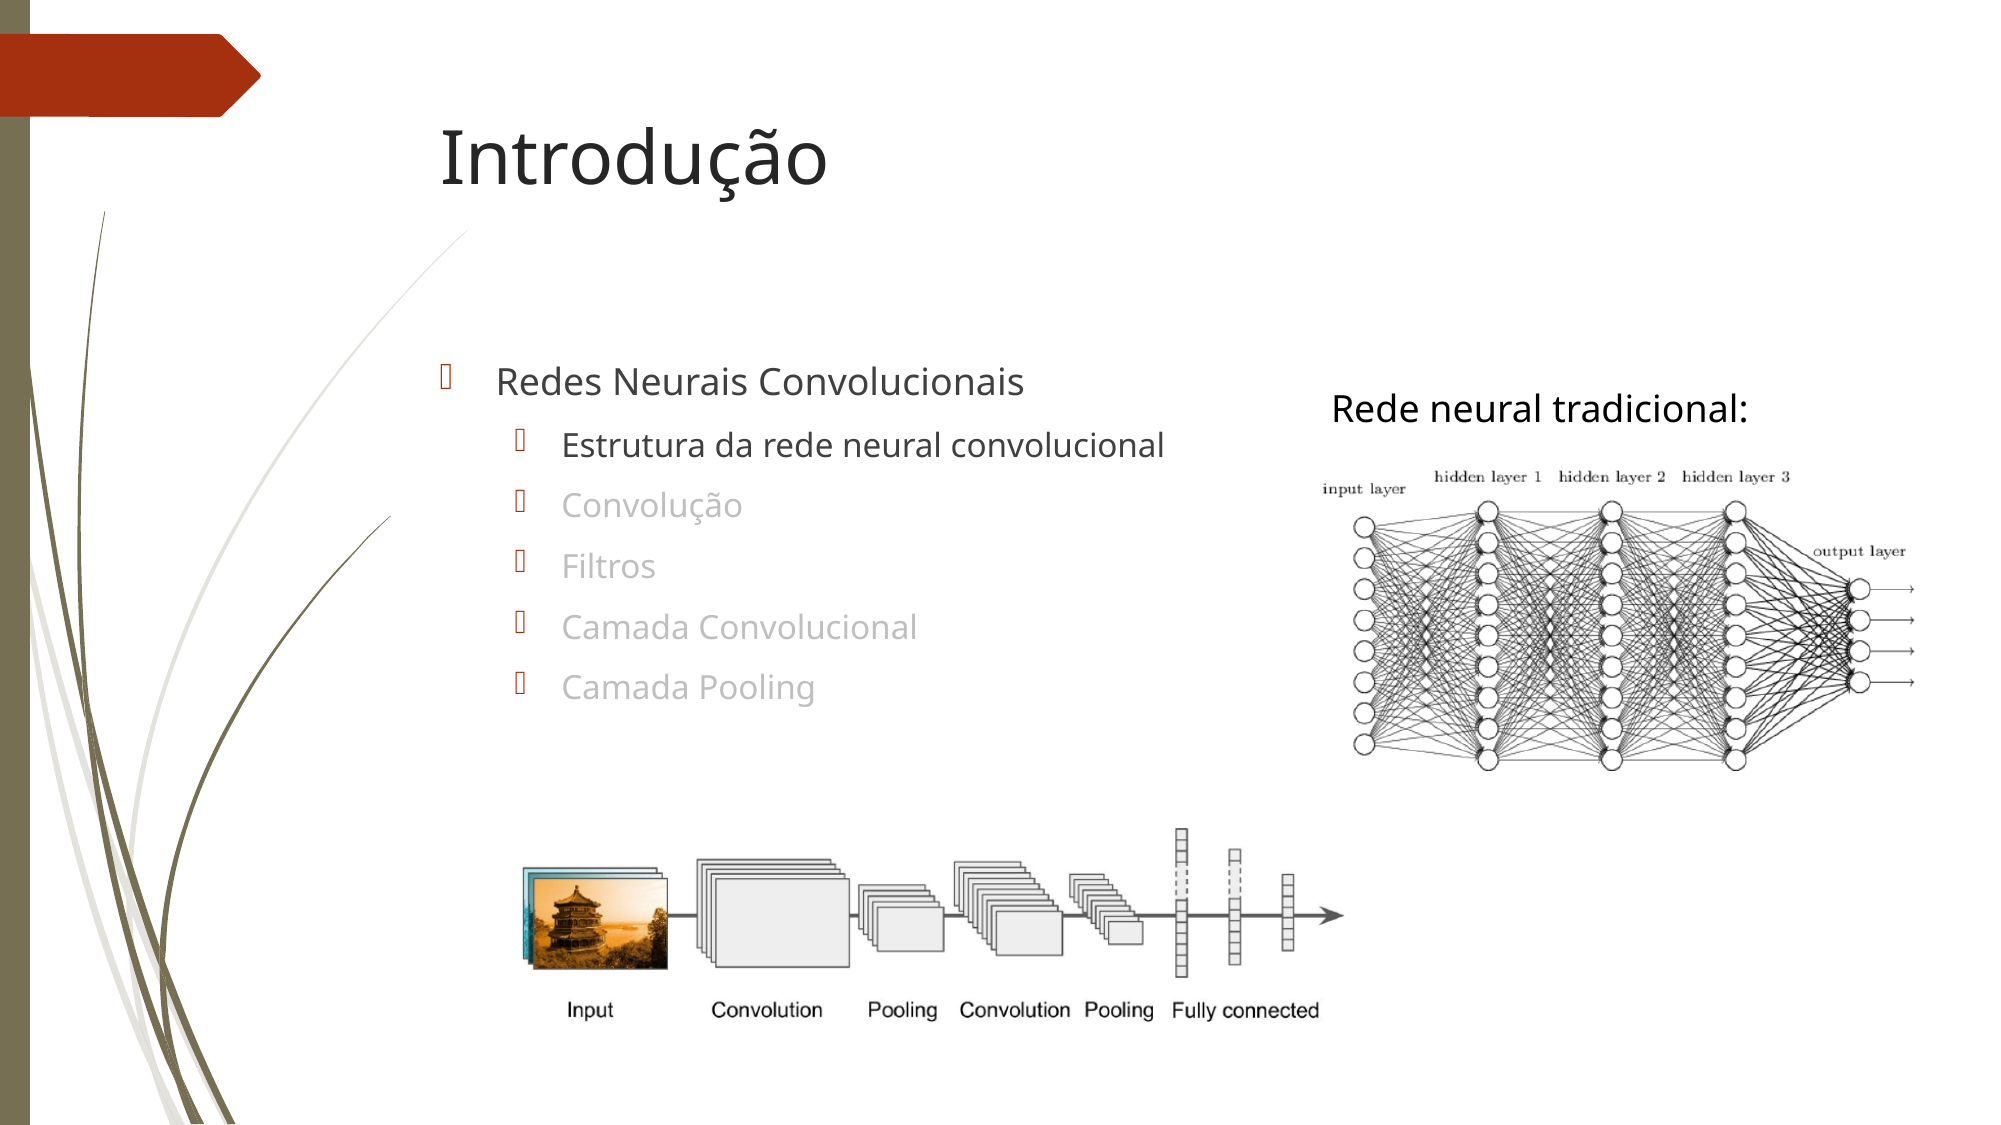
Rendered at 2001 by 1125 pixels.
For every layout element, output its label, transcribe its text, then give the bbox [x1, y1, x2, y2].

text_box Rede neural tradicional: [1316, 378, 1888, 438]
text_box Introdução [425, 102, 1888, 313]
text_box Redes Neurais Convolucionais Estrutura da rede neural convolucional Convolução Filtros Camada Convolucional Camada Pooling [424, 350, 1215, 805]
picture [519, 823, 1349, 1026]
picture [1316, 457, 1932, 780]
